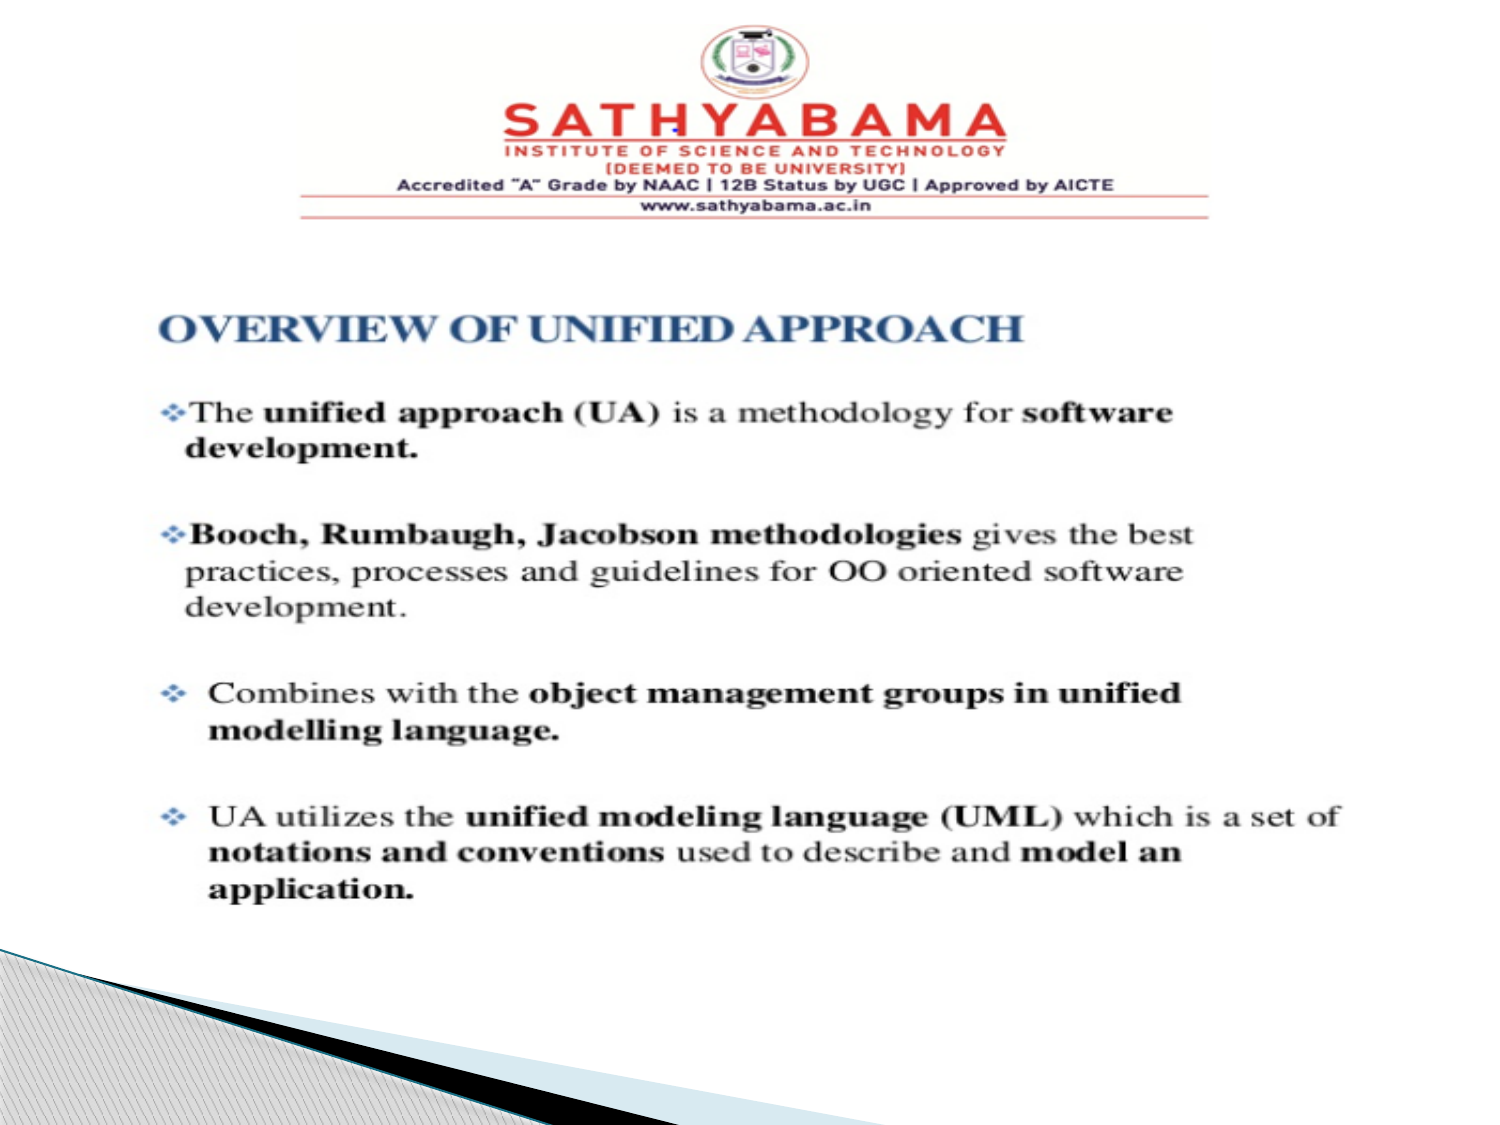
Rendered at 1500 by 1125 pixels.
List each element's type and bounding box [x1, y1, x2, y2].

picture [124, 312, 1401, 952]
picture [262, 24, 1263, 238]
